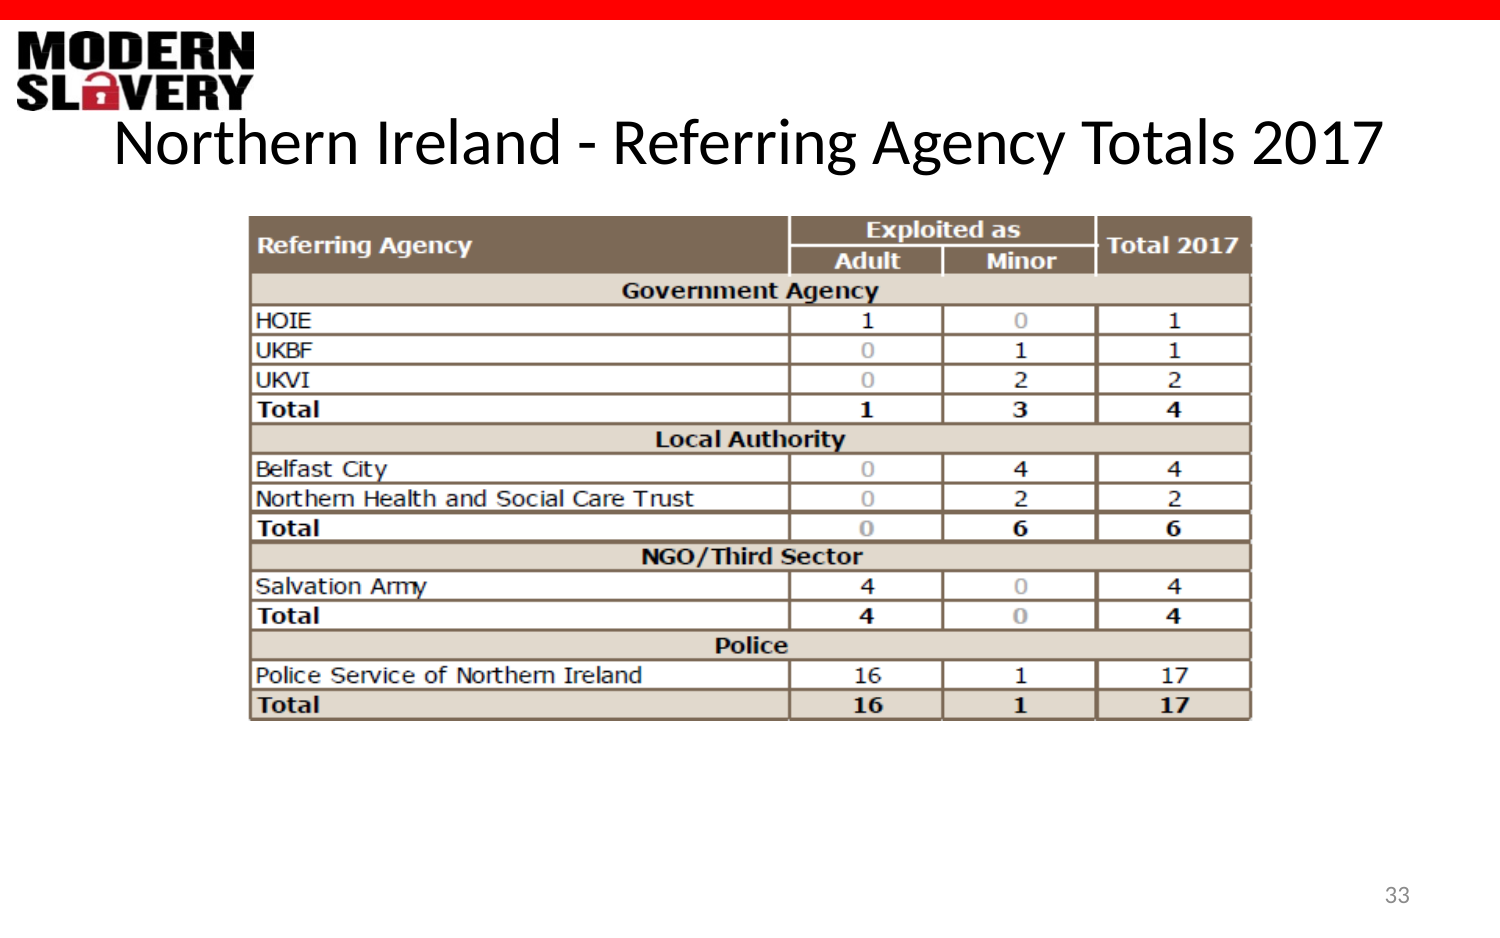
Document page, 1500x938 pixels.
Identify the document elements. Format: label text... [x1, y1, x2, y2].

title Northern Ireland - Referring Agency Totals 2017 [75, 60, 1425, 217]
slide_number 33 [1074, 868, 1425, 919]
picture [17, 31, 254, 111]
picture [245, 216, 1255, 722]
